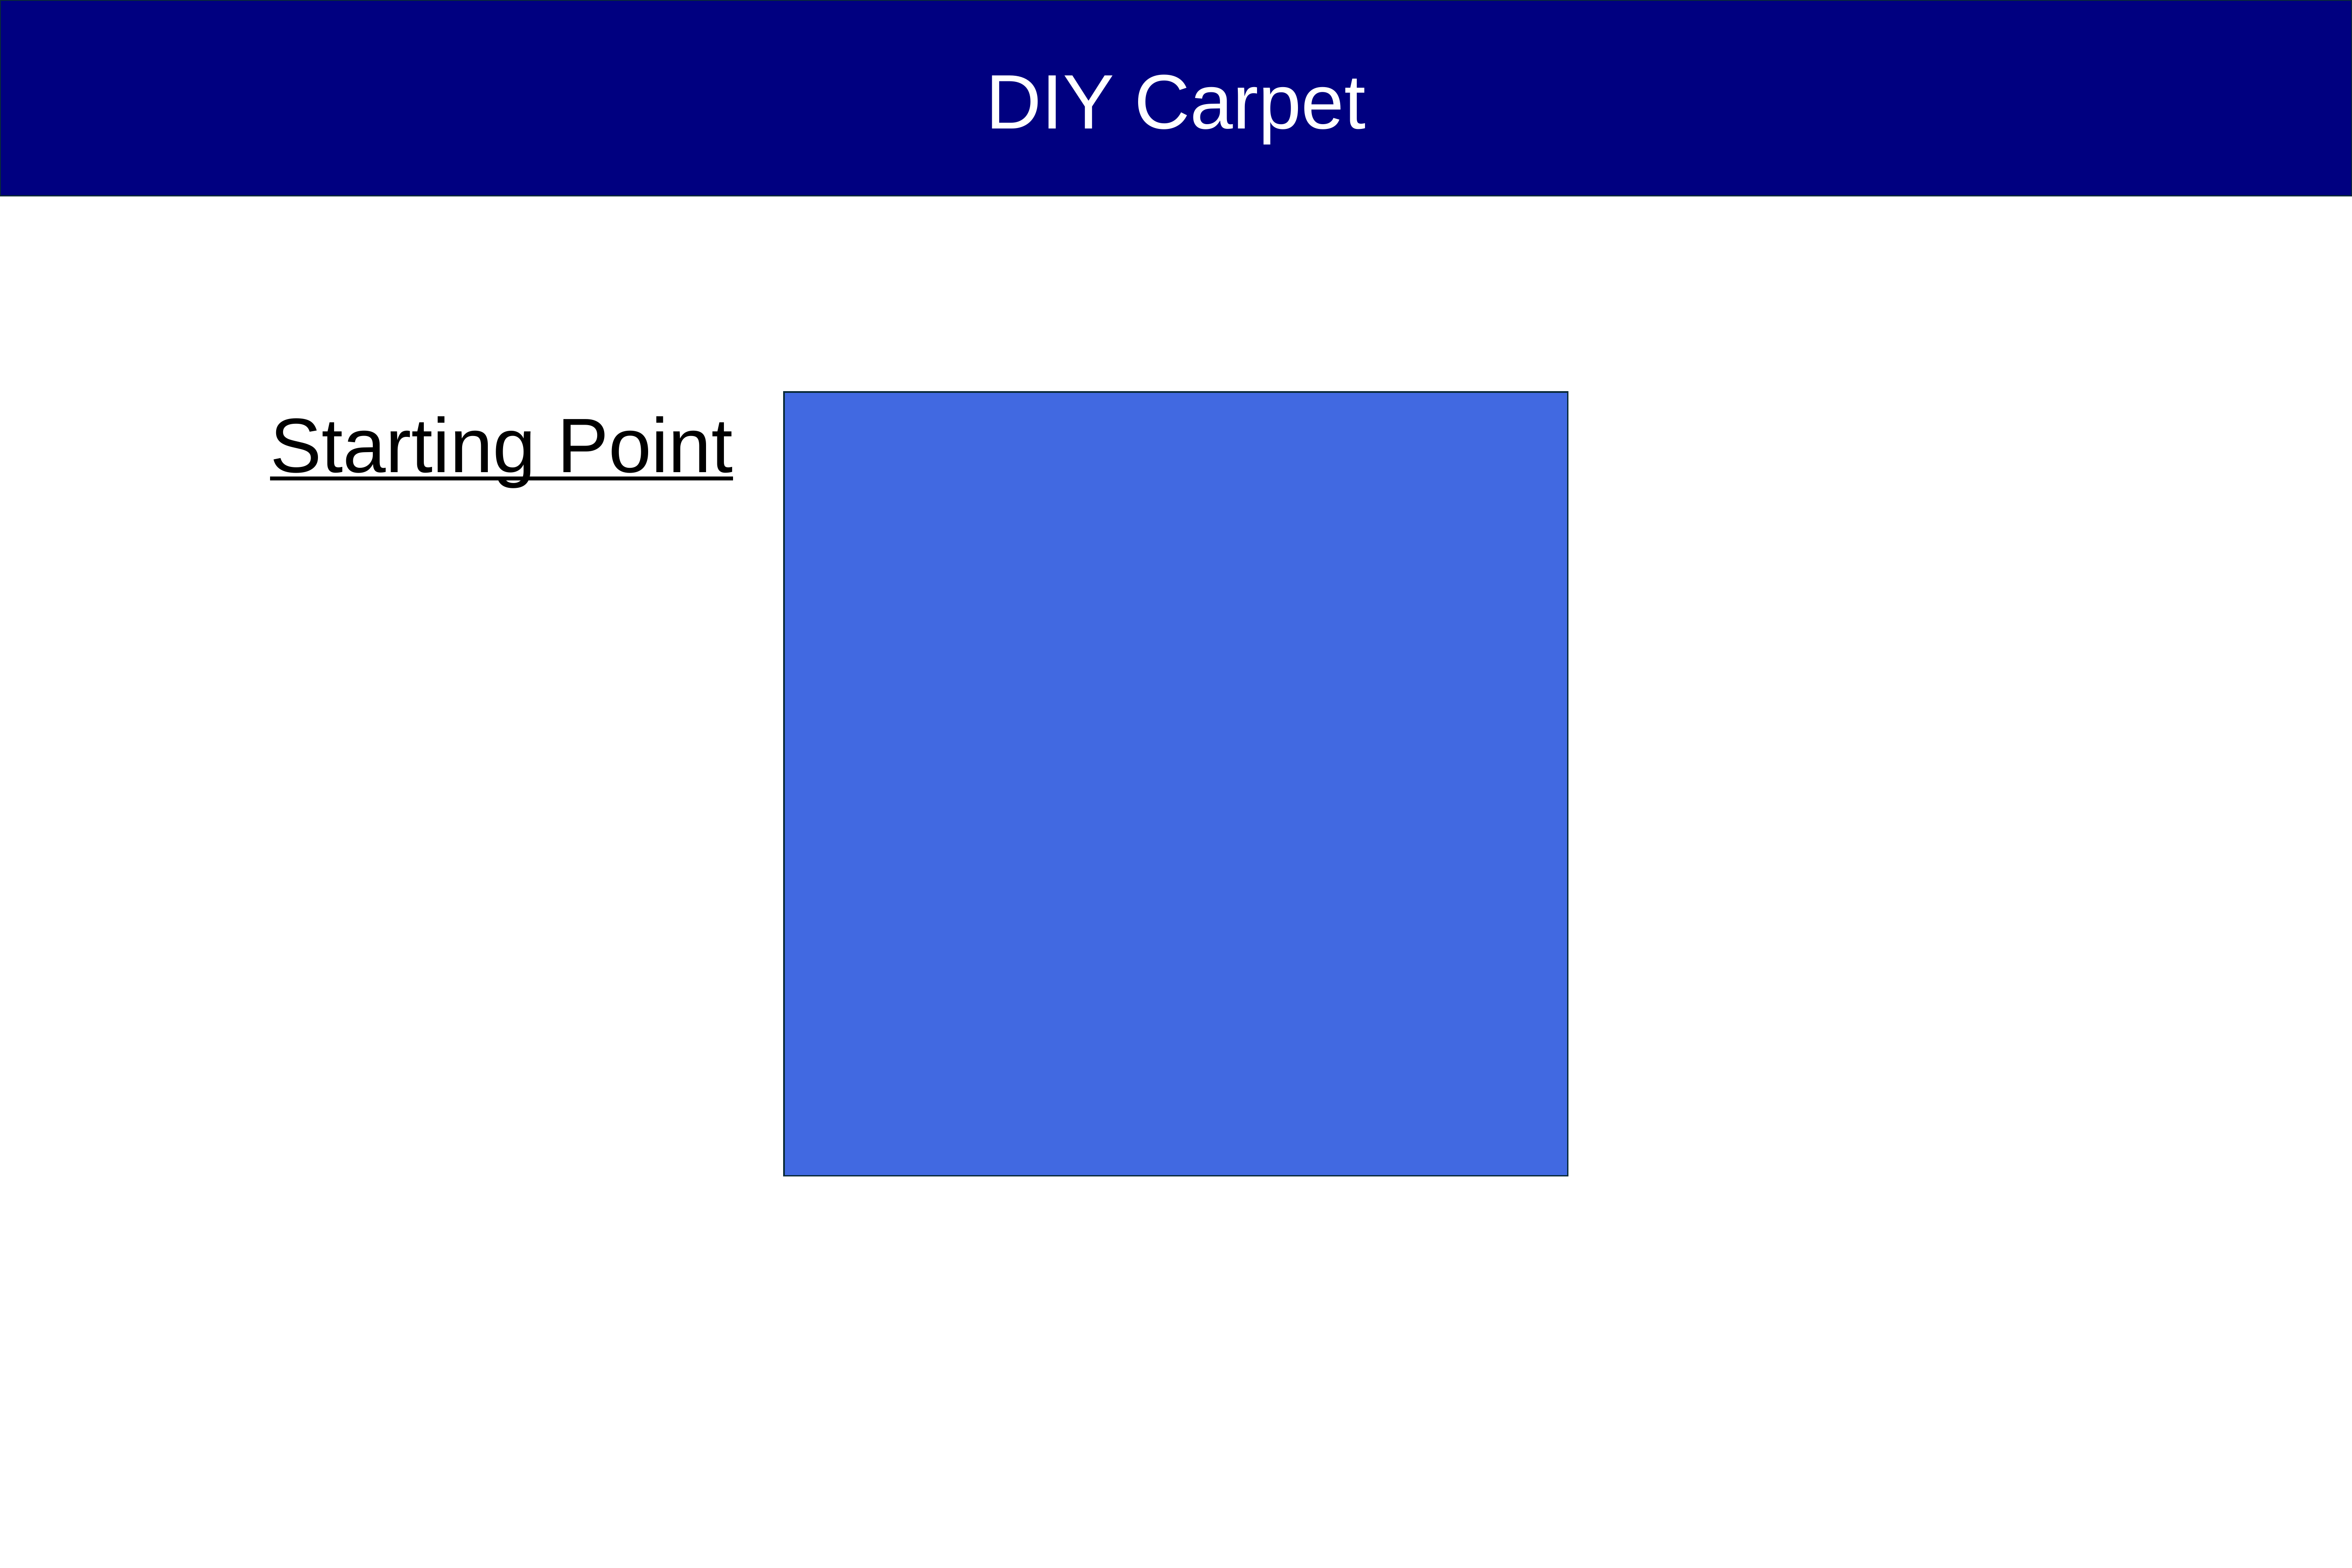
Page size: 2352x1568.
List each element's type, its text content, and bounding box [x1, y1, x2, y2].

text_box Starting Point [264, 392, 740, 491]
text_box [783, 391, 1568, 1176]
text_box DIY Carpet [0, 0, 2352, 196]
